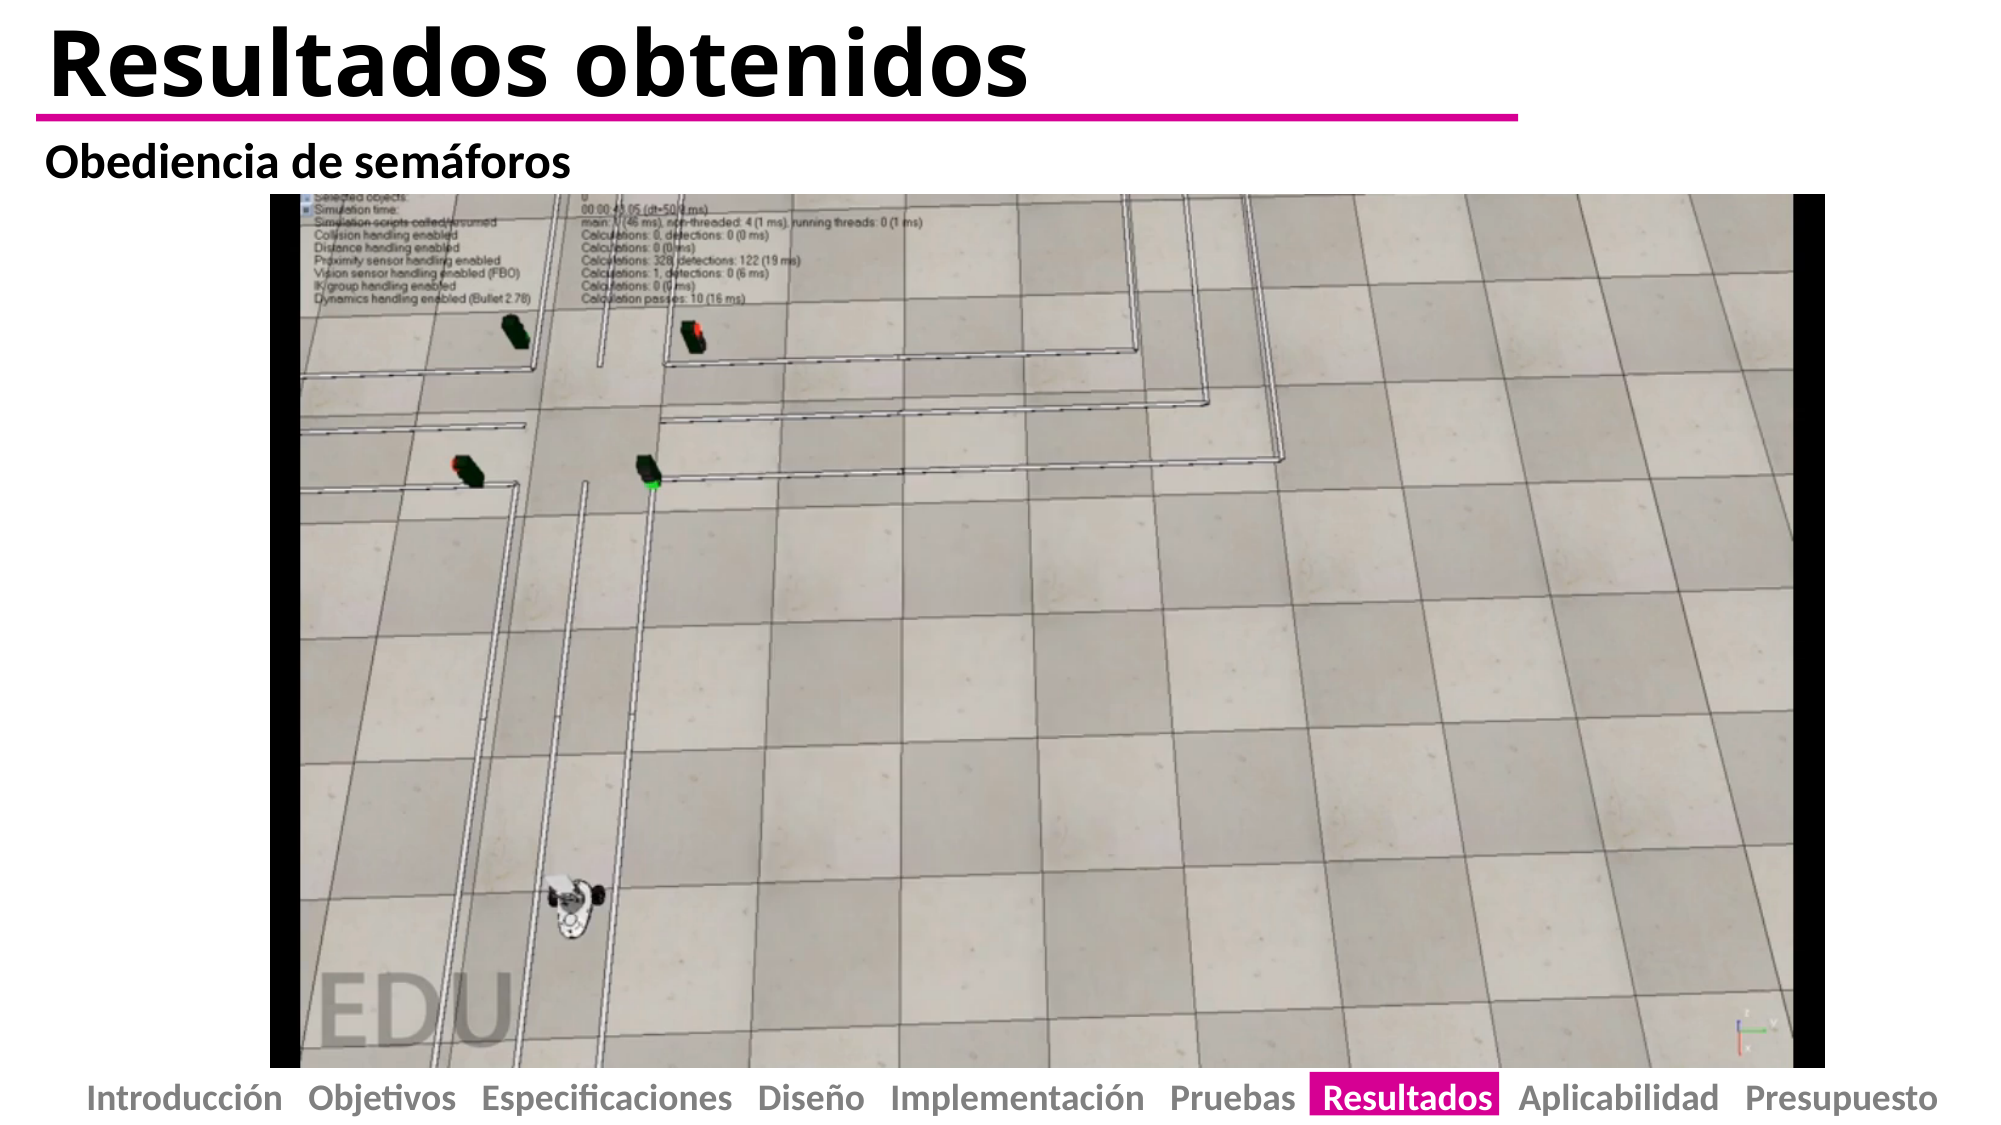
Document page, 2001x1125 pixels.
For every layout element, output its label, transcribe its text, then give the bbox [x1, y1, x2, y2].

text_box Introducción Objetivos Especificaciones Diseño Implementación Pruebas Resultados Aplicabilidad Presupuesto [0, 1065, 2000, 1125]
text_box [270, 193, 1826, 1069]
text_box [35, 113, 1519, 122]
text_box Obediencia de semáforos [31, 134, 1048, 197]
title Resultados obtenidos [31, 0, 1863, 134]
